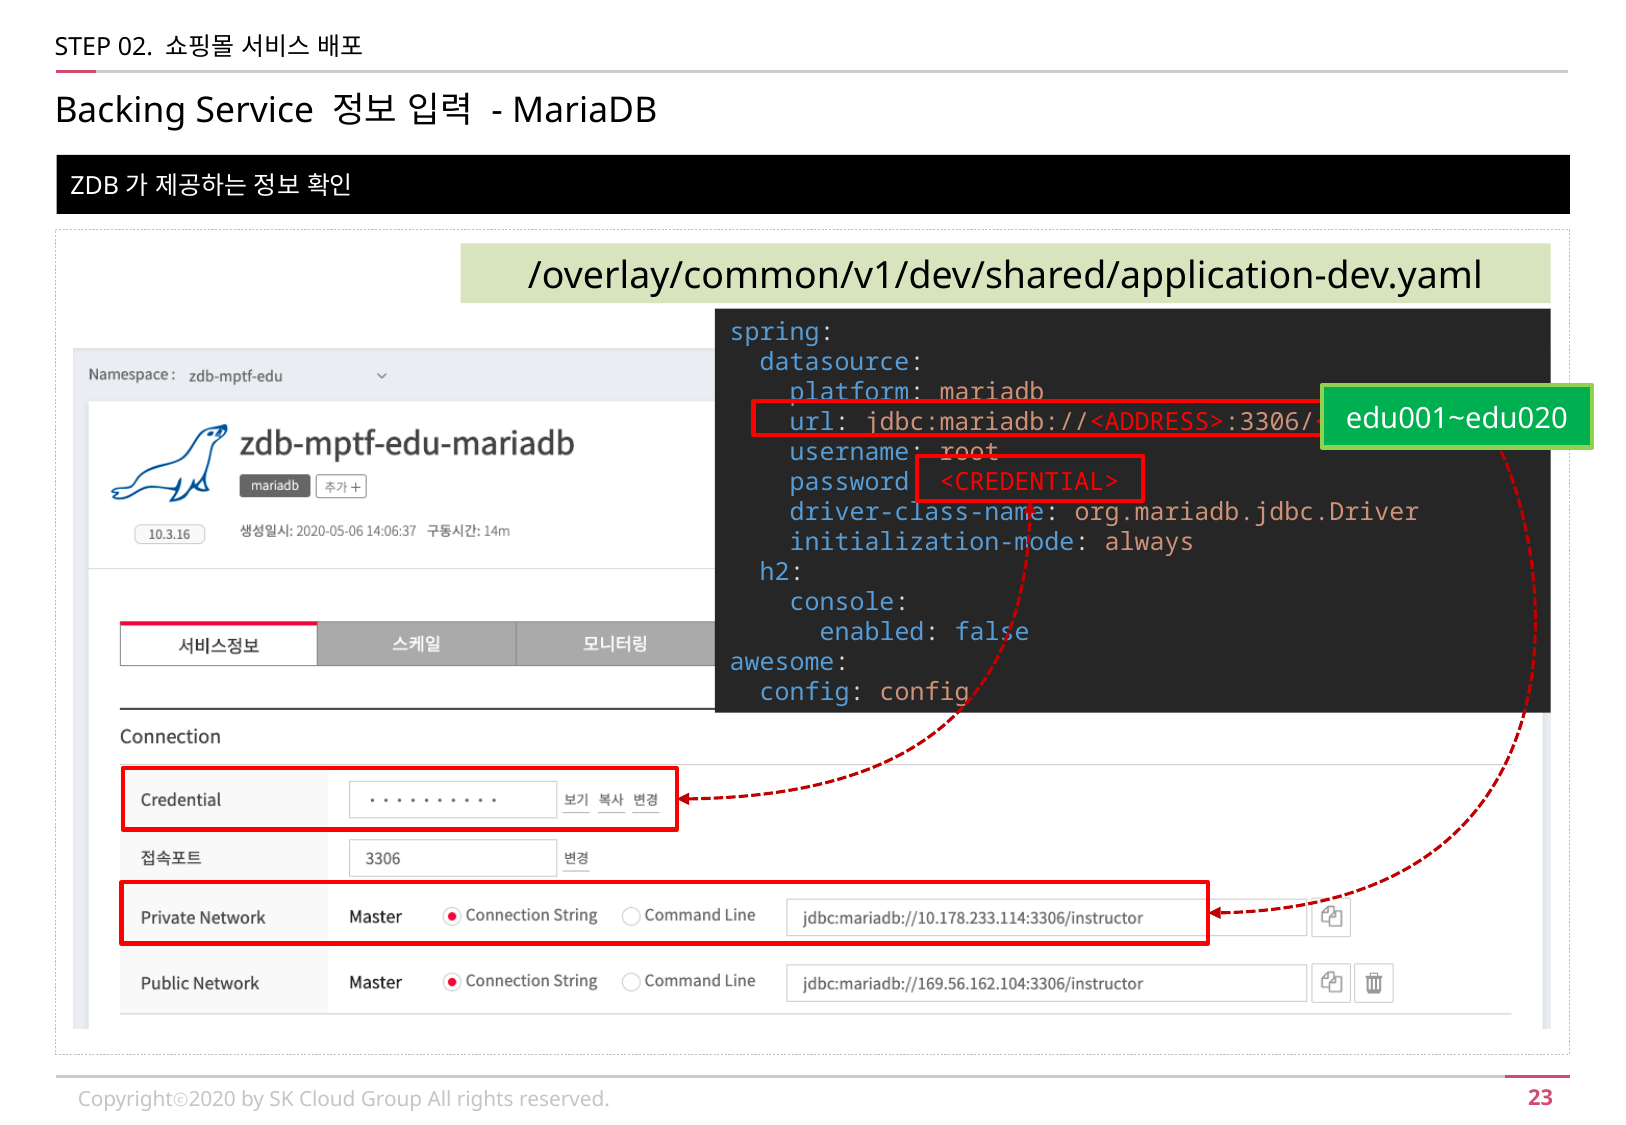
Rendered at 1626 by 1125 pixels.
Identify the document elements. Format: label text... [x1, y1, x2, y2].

picture [73, 345, 1552, 1030]
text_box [676, 500, 1031, 800]
list Backing Service 정보 입력 - MariaDB [40, 79, 1569, 144]
text_box spring: datasource: platform: mariadb url: jdbc:mariadb://<ADDRESS>:3306/<DB-NAME> username: root password: <CREDENTIAL> driver-class-name: org.mariadb.jdbc.Driver initialization-mode: always h2: console: enabled: false awesome: config: config [714, 308, 1551, 344]
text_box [1207, 417, 1475, 914]
list STEP 02. 쇼핑몰 서비스 배포 [40, 30, 937, 78]
footer Copyrightⓒ2020 by SK Cloud Group All rights reserved. [62, 1072, 919, 1124]
list ZDB가 제공하는 정보 확인 [56, 154, 1570, 214]
text_box edu001~edu020 [1557, 383, 1594, 450]
text_box /overlay/common/v1/dev/shared/application-dev.yaml [460, 243, 1551, 304]
